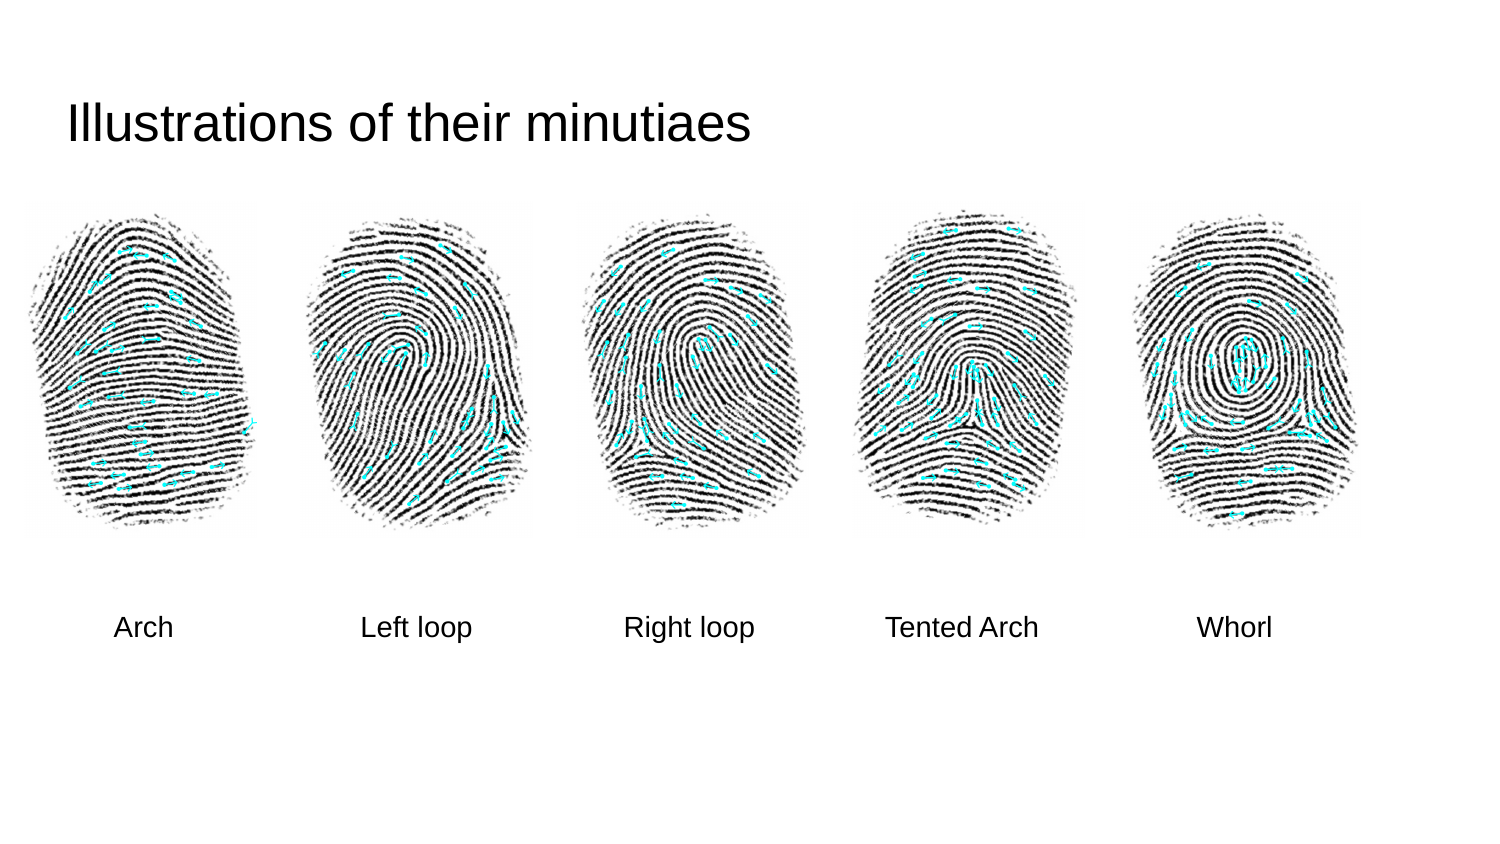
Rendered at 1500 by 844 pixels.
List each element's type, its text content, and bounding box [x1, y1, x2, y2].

picture [300, 200, 533, 539]
title Illustrations of their minutiaes [51, 72, 1449, 167]
text_box Left loop [323, 593, 510, 658]
text_box Arch [51, 593, 237, 658]
picture [576, 200, 809, 539]
text_box Tented Arch [869, 593, 1055, 658]
picture [852, 200, 1085, 539]
text_box Whorl [1142, 593, 1328, 658]
text_box Right loop [596, 593, 783, 658]
picture [24, 200, 257, 539]
picture [1128, 200, 1361, 539]
